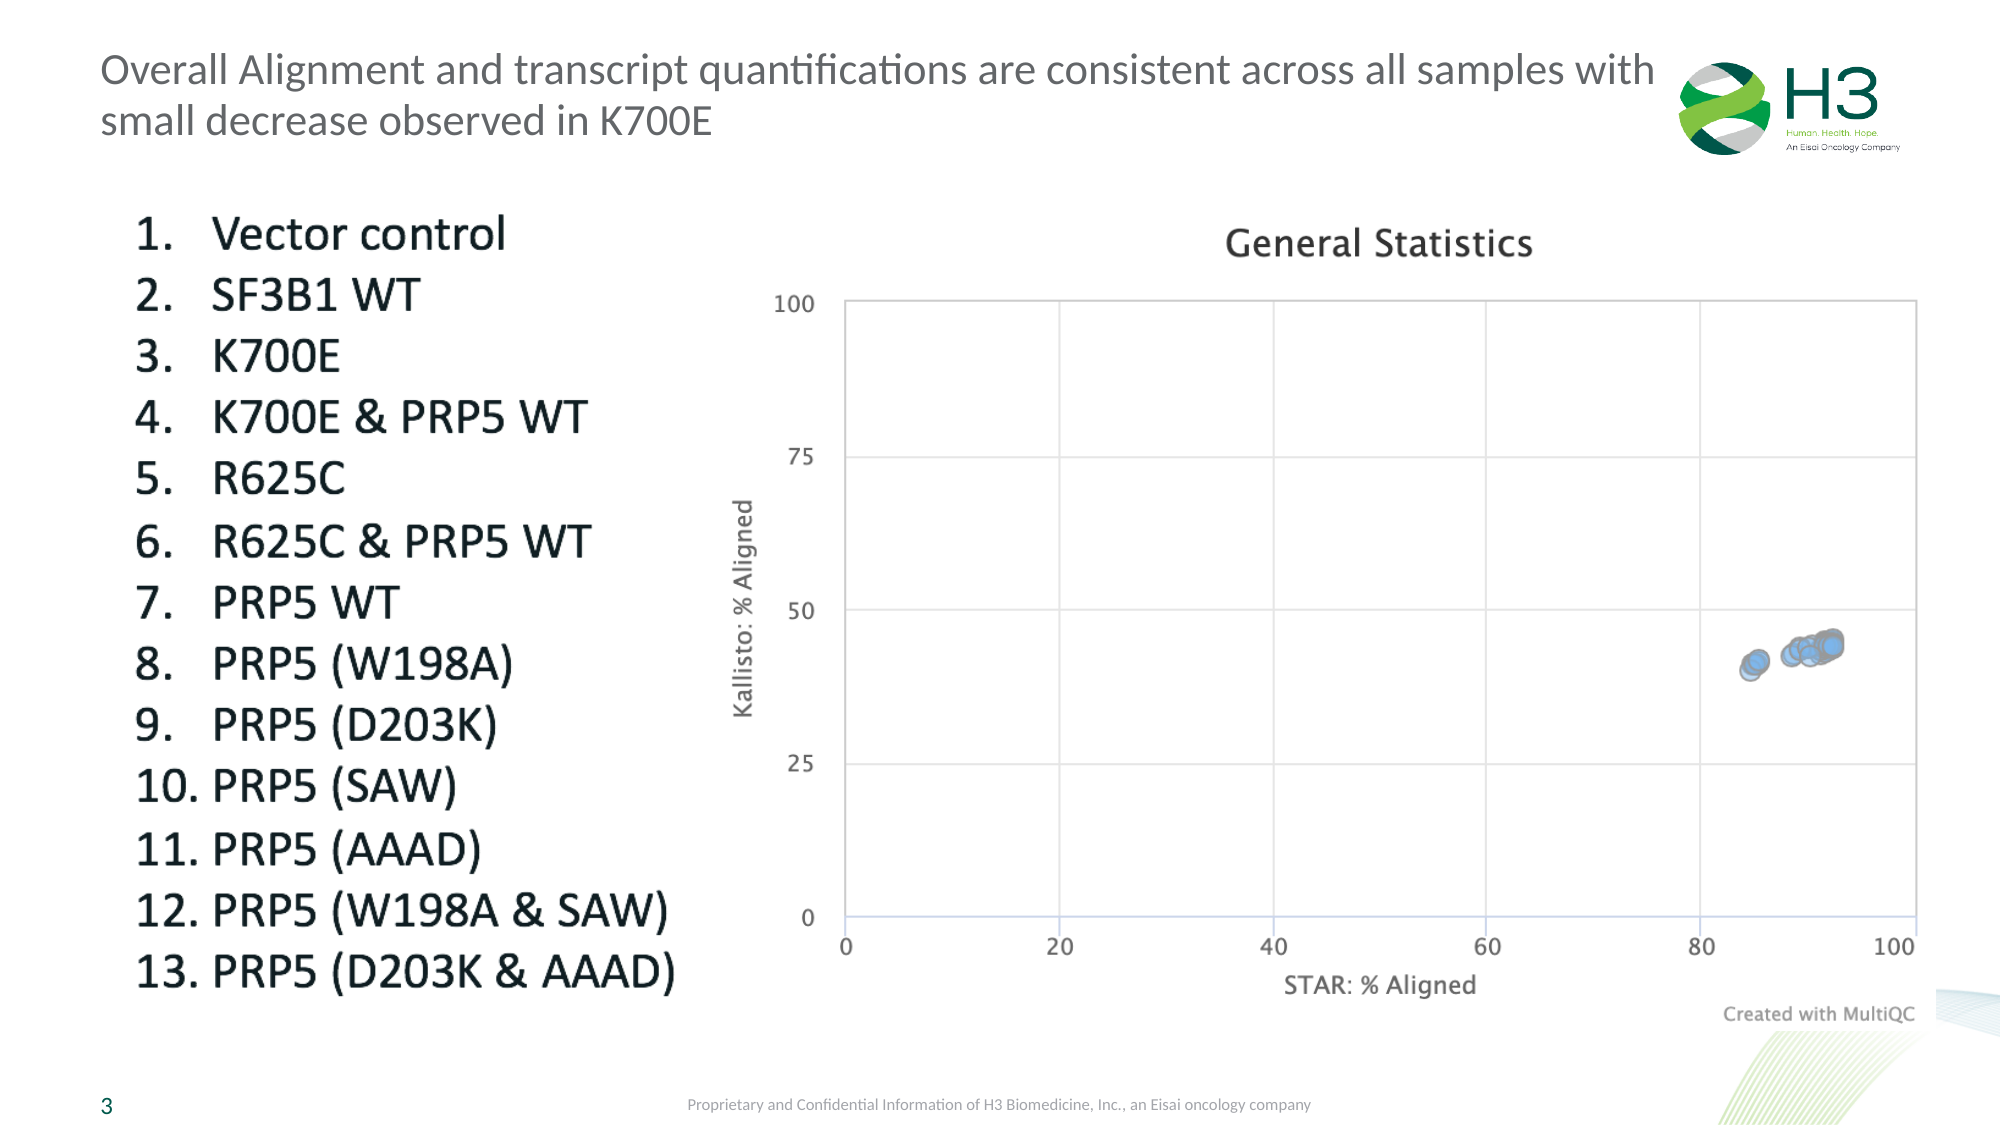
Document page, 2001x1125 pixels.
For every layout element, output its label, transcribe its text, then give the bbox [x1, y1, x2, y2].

slide_number 3 [100, 1083, 202, 1125]
title Overall Alignment and transcript quantifications are consistent across all samples with small decrease observed in K700E [100, 33, 1681, 152]
footer Proprietary and Confidential Information of H3 Biomedicine, Inc., an Eisai oncology company [635, 1083, 1365, 1125]
picture [43, 151, 2000, 1125]
picture [1678, 62, 1900, 155]
